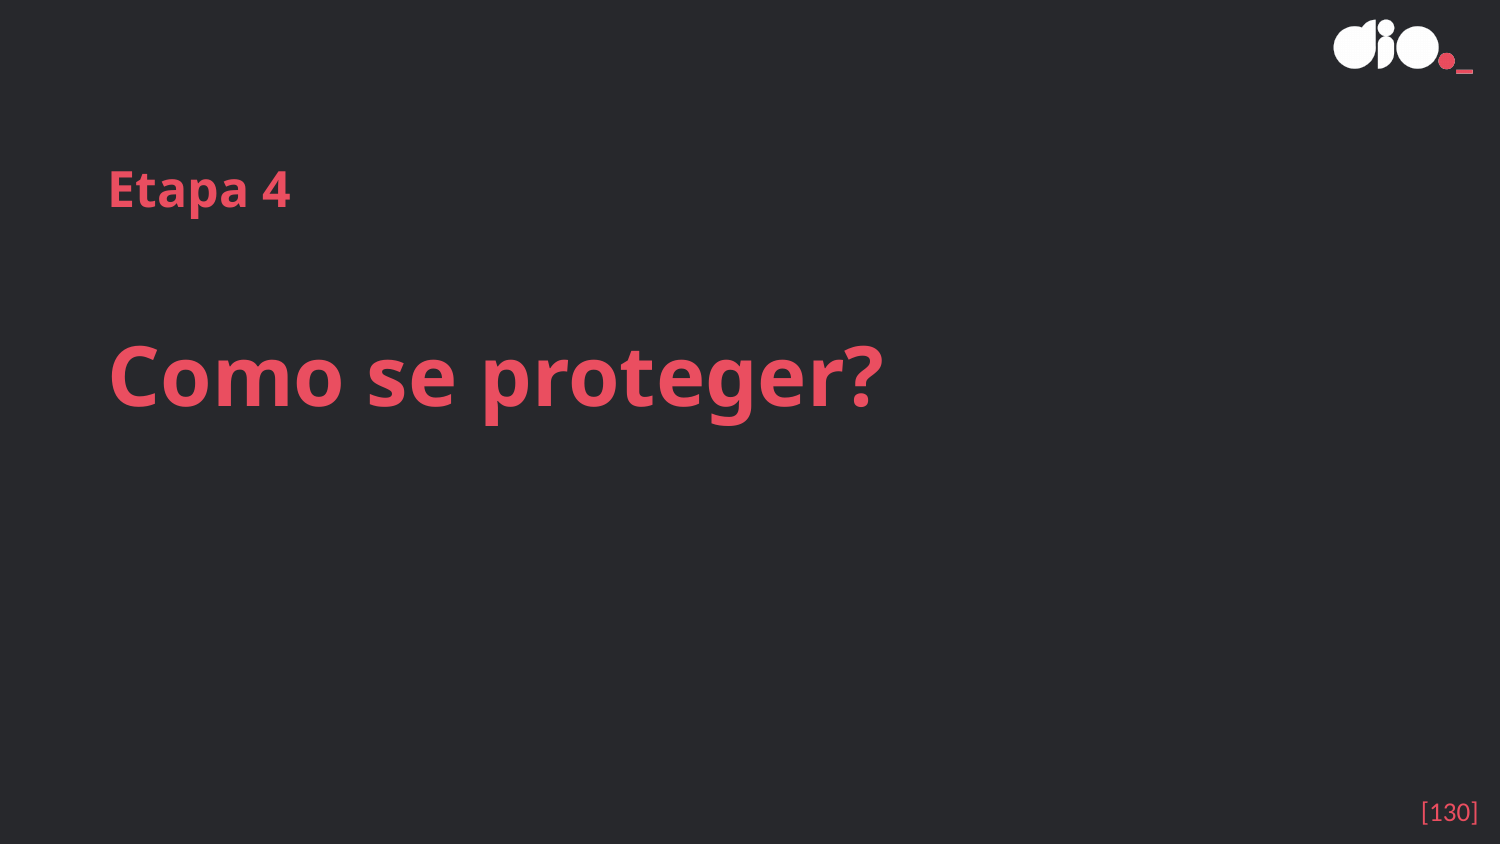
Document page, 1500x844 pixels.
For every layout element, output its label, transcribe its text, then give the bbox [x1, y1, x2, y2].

text_box Como se proteger? [92, 292, 1309, 558]
slide_number [130] [1403, 779, 1494, 844]
text_box Etapa 4 [92, 142, 1309, 223]
picture [1332, 19, 1474, 75]
